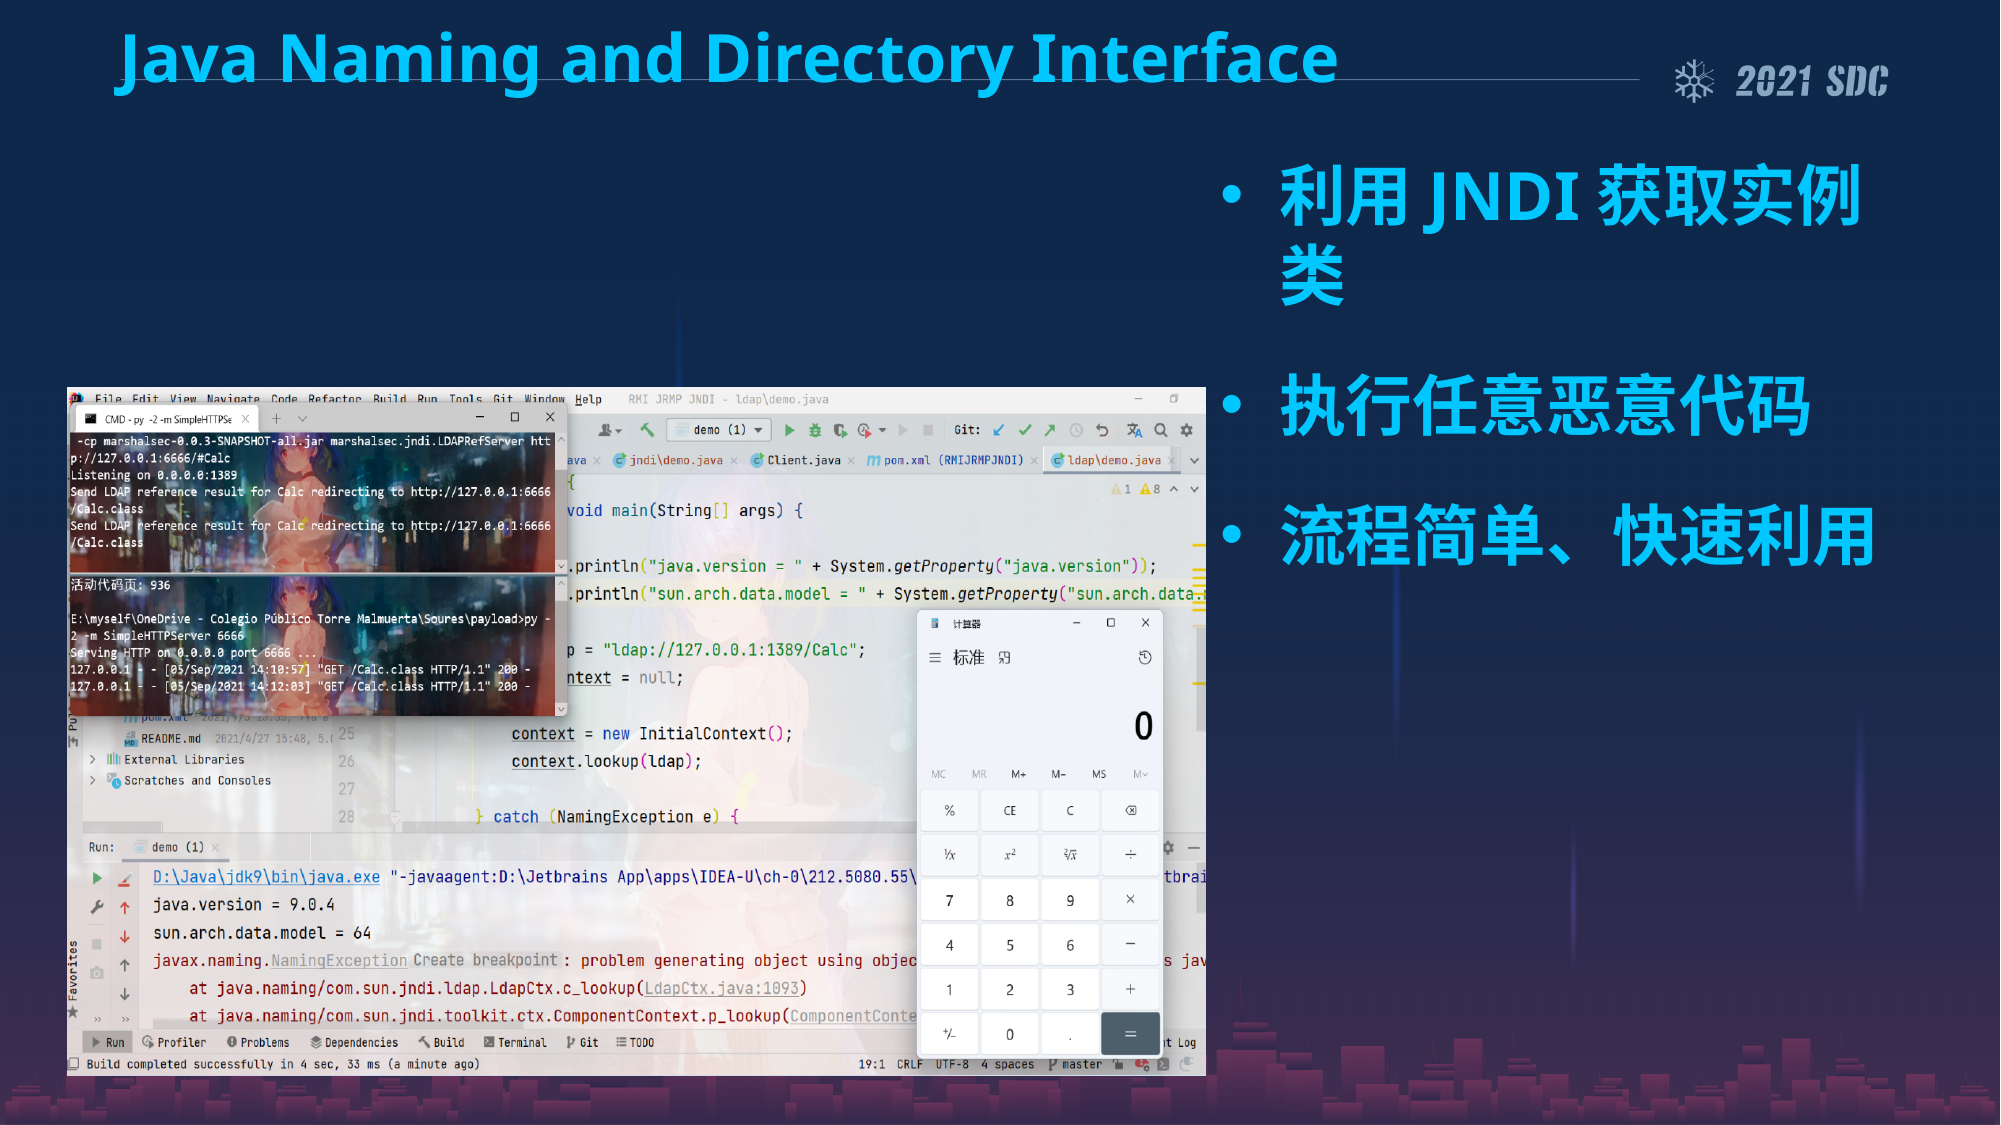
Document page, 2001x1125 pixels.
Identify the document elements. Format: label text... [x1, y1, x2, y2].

picture [0, 0, 2000, 1125]
text_box 利用JNDI获取实例类 执行任意恶意代码 流程简单、快速利用 [1205, 146, 1938, 581]
text_box Java Naming and Directory Interface [104, 8, 1457, 104]
